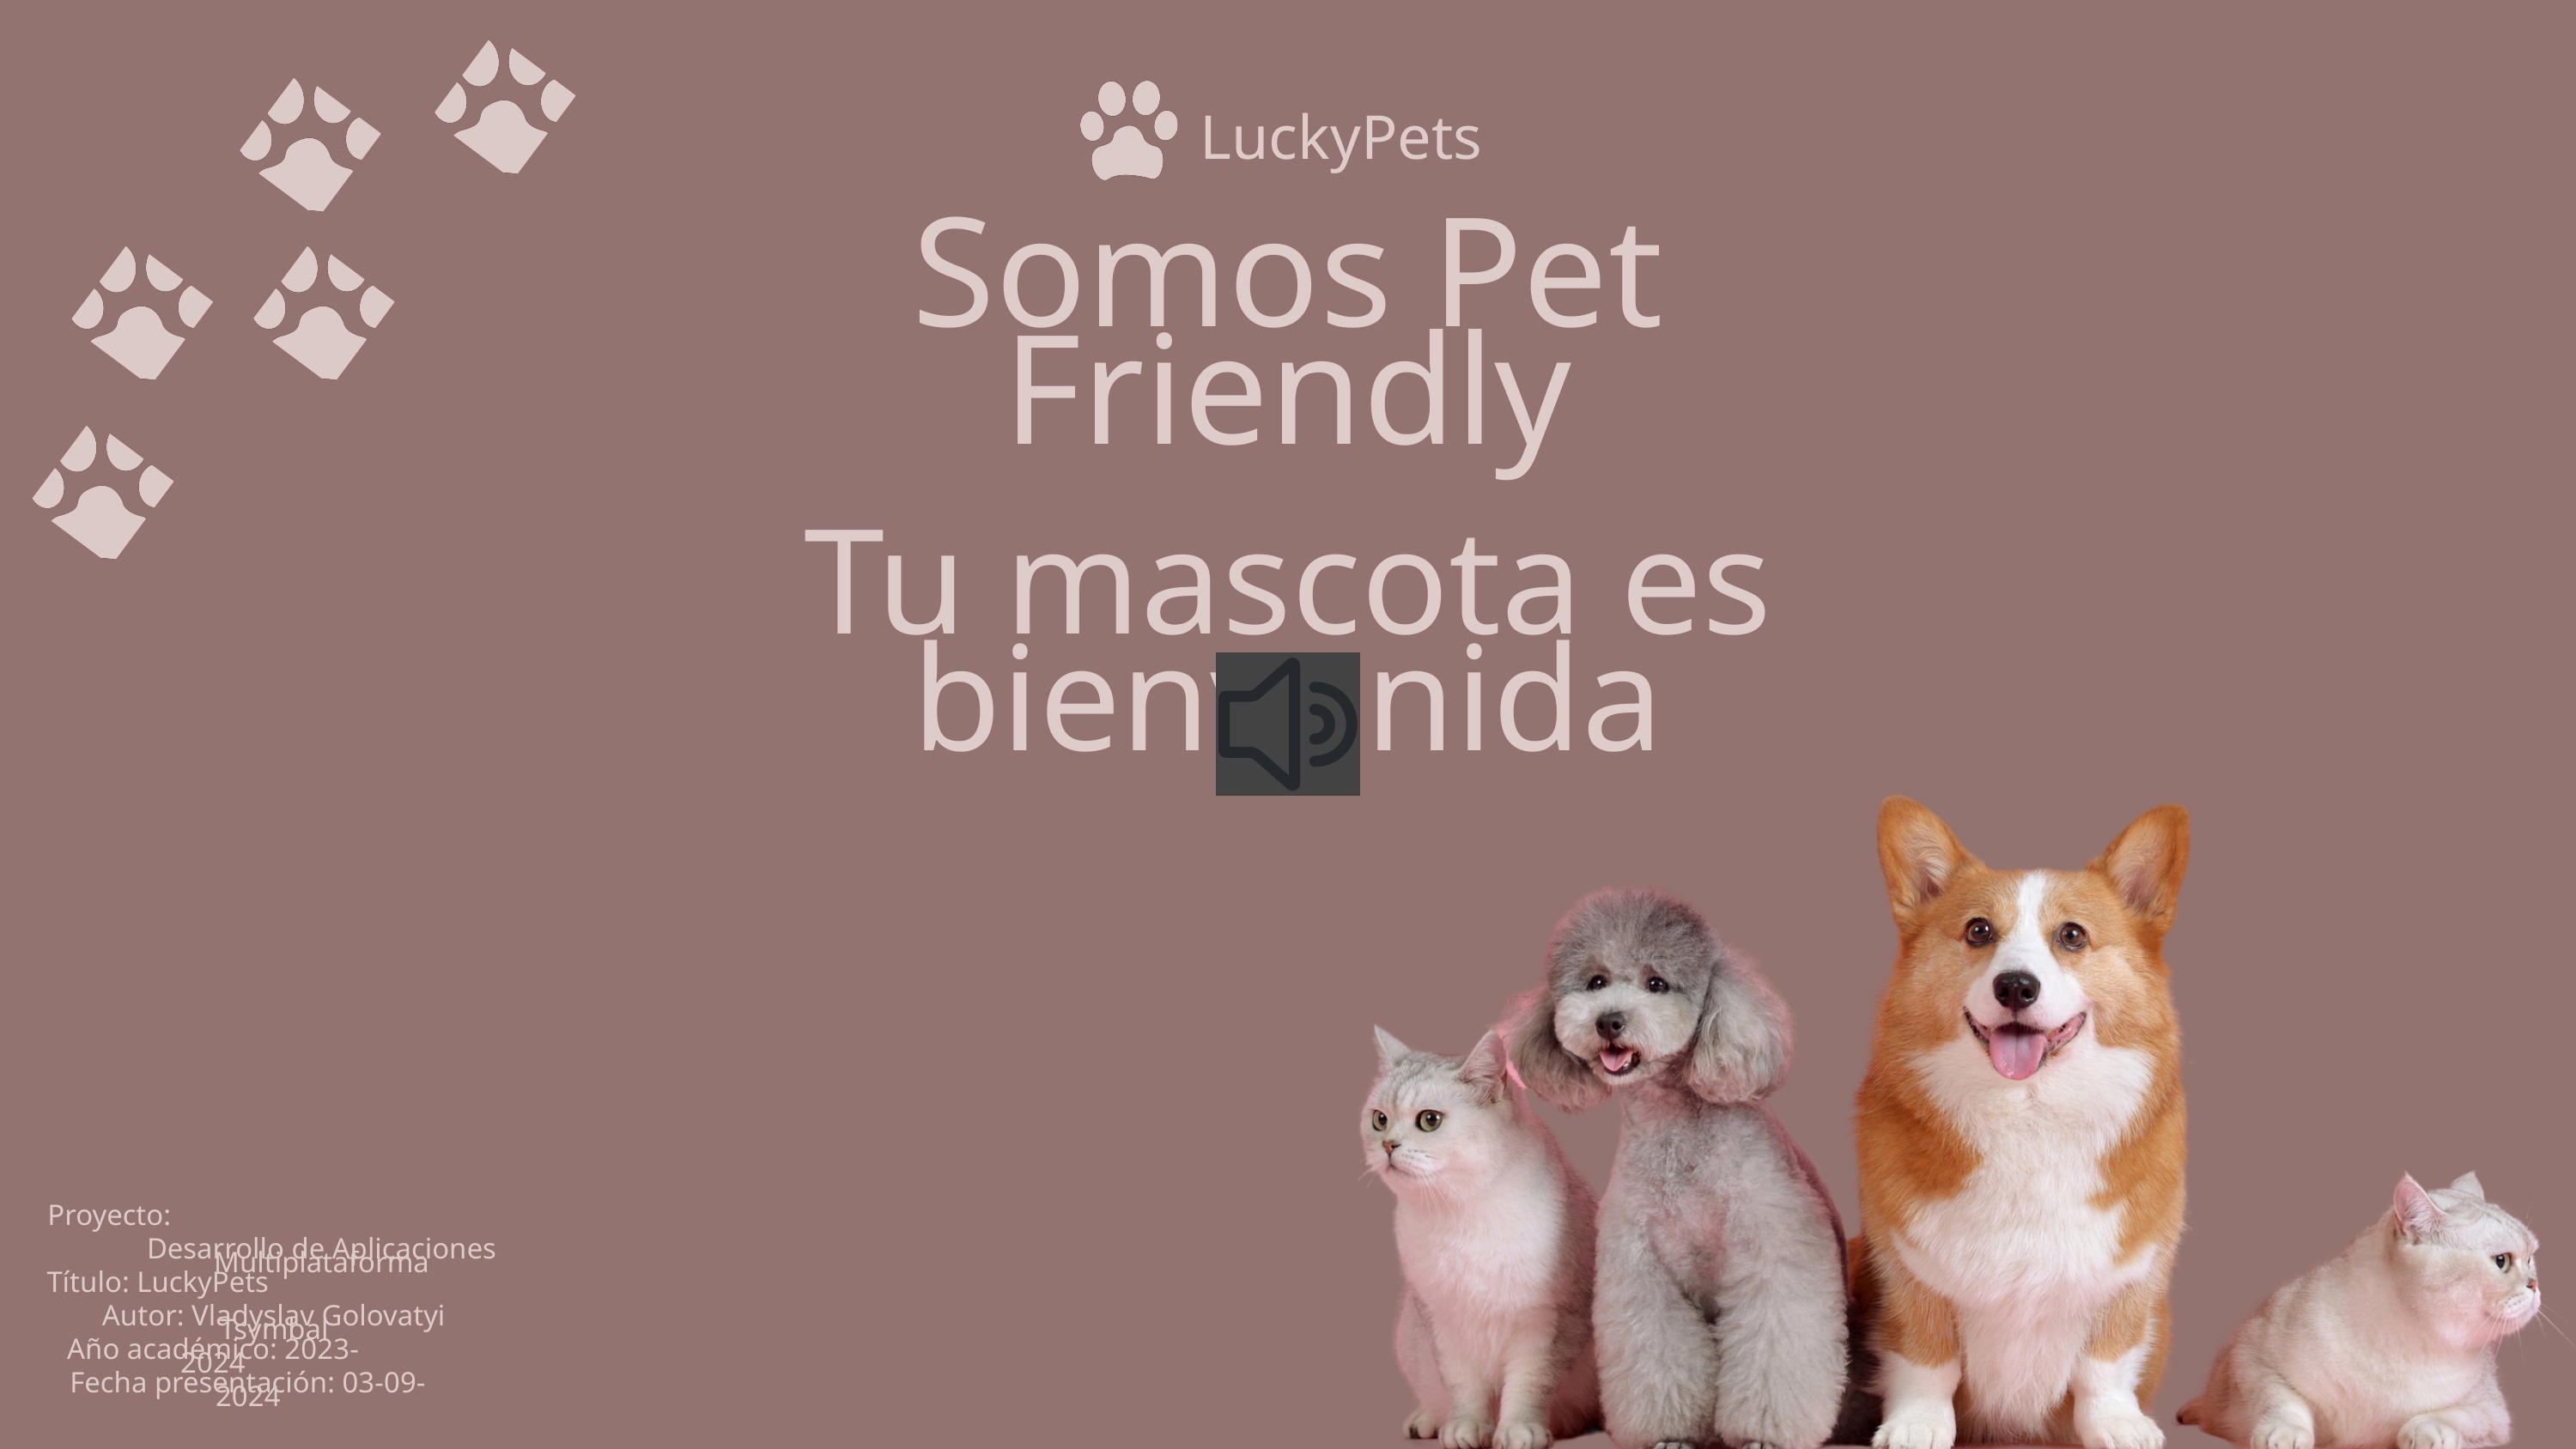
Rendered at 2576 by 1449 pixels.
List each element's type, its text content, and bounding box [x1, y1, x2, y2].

text_box Desarrollo de Aplicaciones Multiplataforma [45, 1250, 599, 1279]
picture [1215, 652, 1361, 797]
text_box LuckyPets [1200, 124, 1497, 172]
text_box [249, 239, 395, 386]
text_box [27, 419, 174, 566]
text_box [1347, 789, 2576, 1449]
text_box Título: LuckyPets [45, 1283, 271, 1298]
text_box [430, 33, 576, 180]
text_box Año académico: 2023-2024 [45, 1350, 381, 1379]
text_box Autor: Vladyslav Golovatyi Tsymbal [45, 1317, 503, 1346]
text_box [235, 71, 381, 218]
text_box [1079, 80, 1178, 180]
text_box Tu mascota es bienvenida [734, 547, 1842, 780]
text_box [67, 239, 214, 386]
text_box Somos Pet Friendly [856, 239, 1720, 476]
text_box Proyecto: [45, 1216, 174, 1231]
text_box Fecha presentación: 03-09-2024 [45, 1384, 452, 1413]
